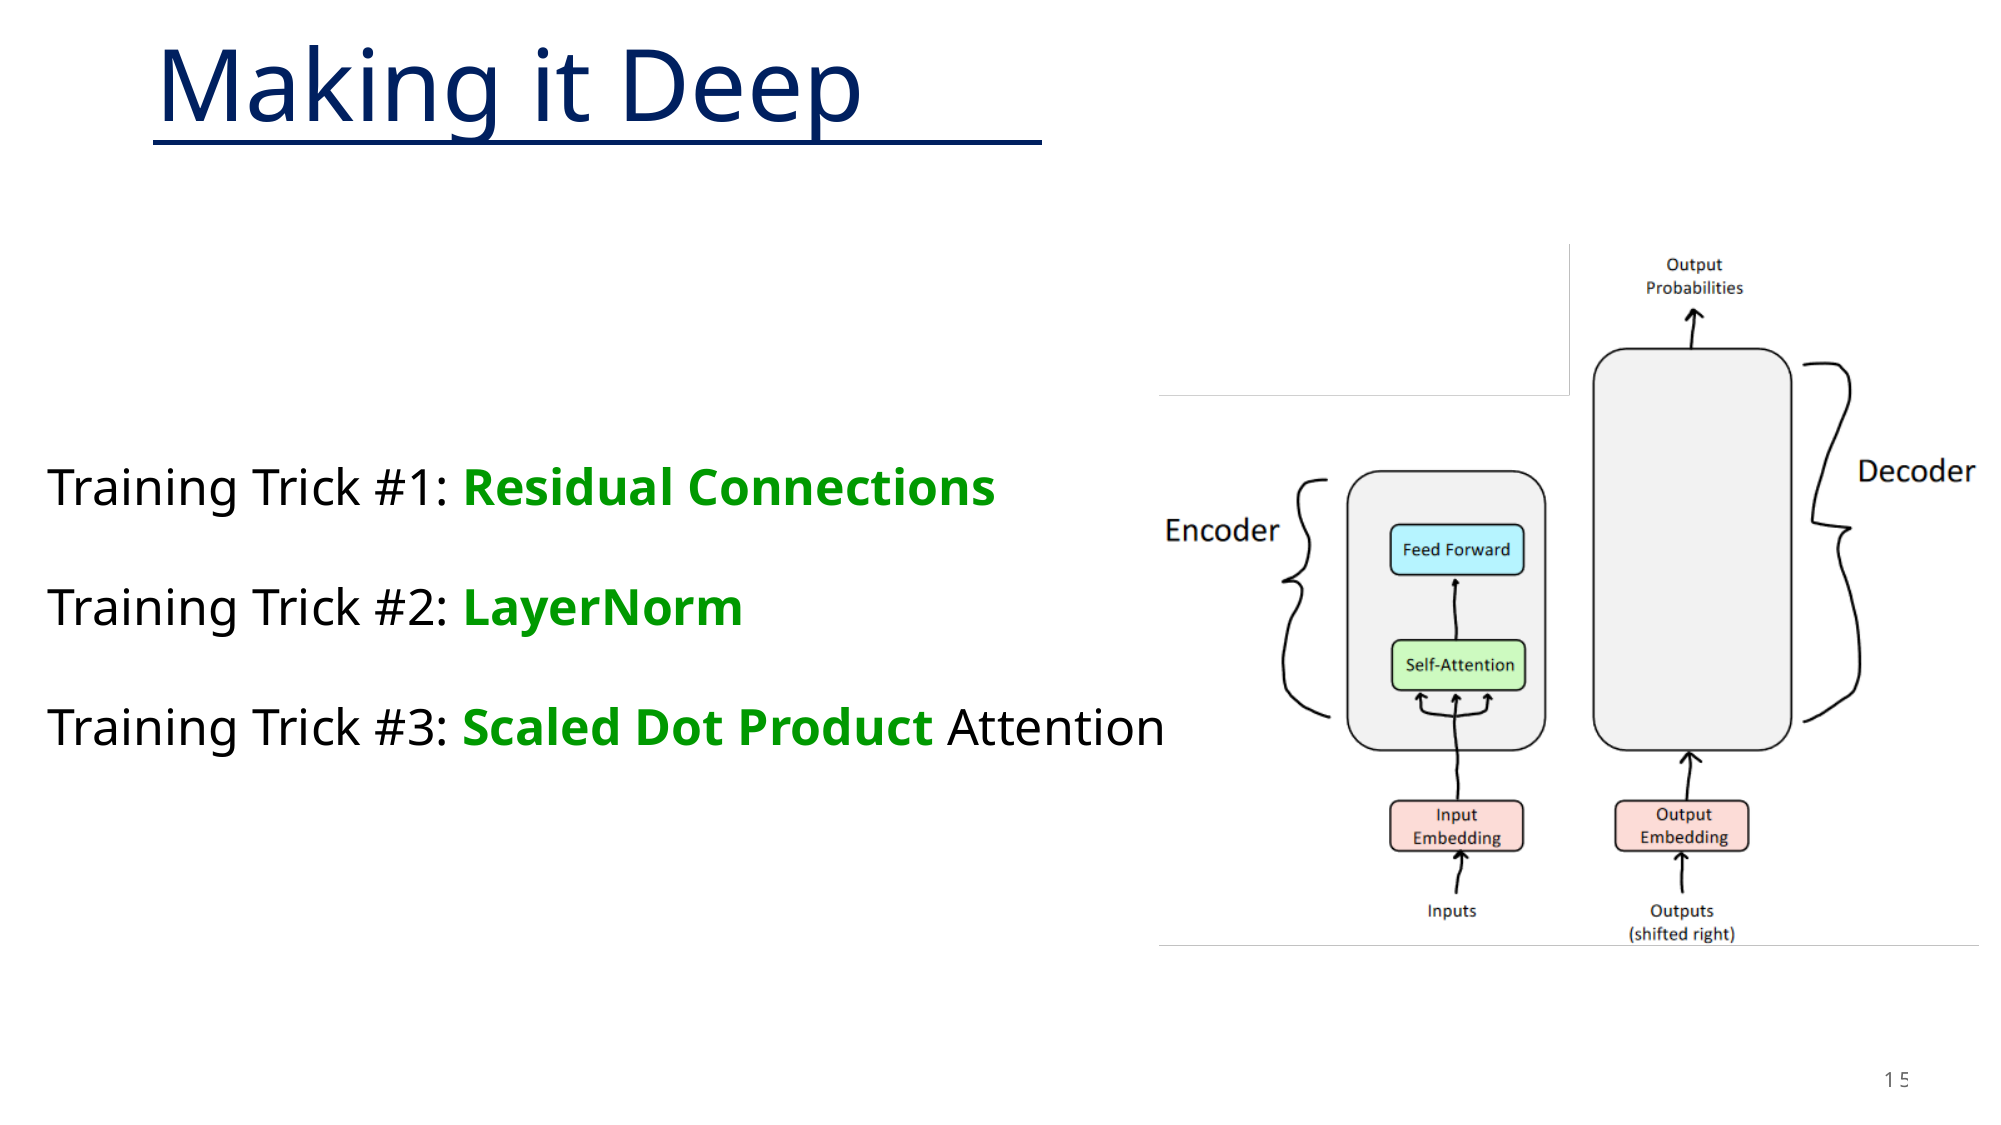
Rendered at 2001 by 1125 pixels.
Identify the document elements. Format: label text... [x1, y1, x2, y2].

title Making it Deep [140, 0, 1871, 149]
text_box Training Trick #1: Residual Connections Training Trick #2: LayerNorm Training Trick #3: Scaled Dot Product Attention [32, 448, 1159, 763]
picture [1159, 243, 1979, 949]
slide_number 15 [1637, 1042, 1927, 1119]
